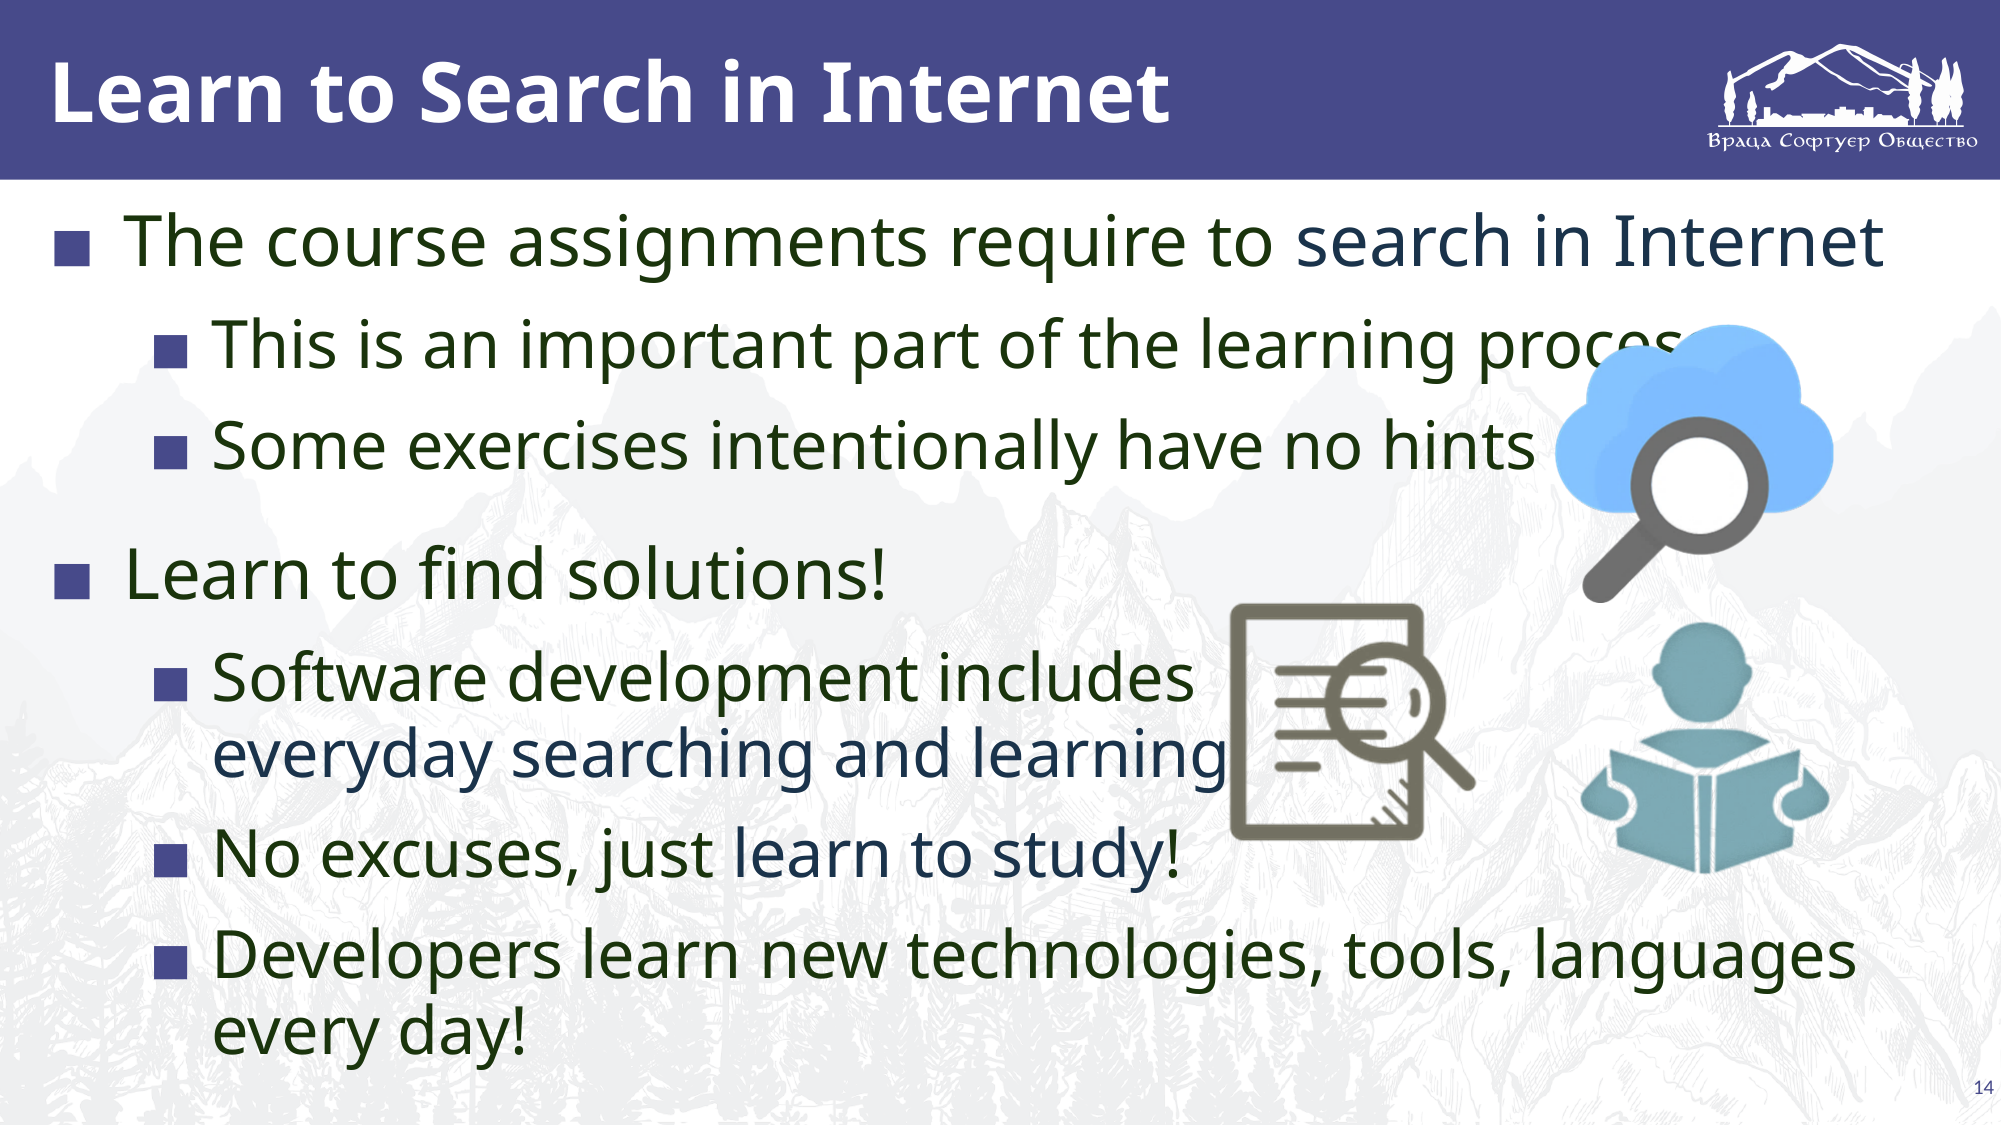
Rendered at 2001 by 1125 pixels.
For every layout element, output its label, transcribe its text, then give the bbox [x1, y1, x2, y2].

title Learn to Search in Internet [31, 16, 1591, 162]
picture [1193, 562, 1513, 882]
list The course assignments require to search in Internet This is an important part of the learning process Some exercises intentionally have no hints Learn to find solutions! Software development includes everyday searching and learning No excuses, just learn to study! Developers learn new technologies, tools, languages every day! [31, 196, 1970, 1050]
picture [1703, 19, 1981, 165]
picture [1553, 324, 1836, 895]
slide_number 14 [1929, 1070, 2000, 1103]
